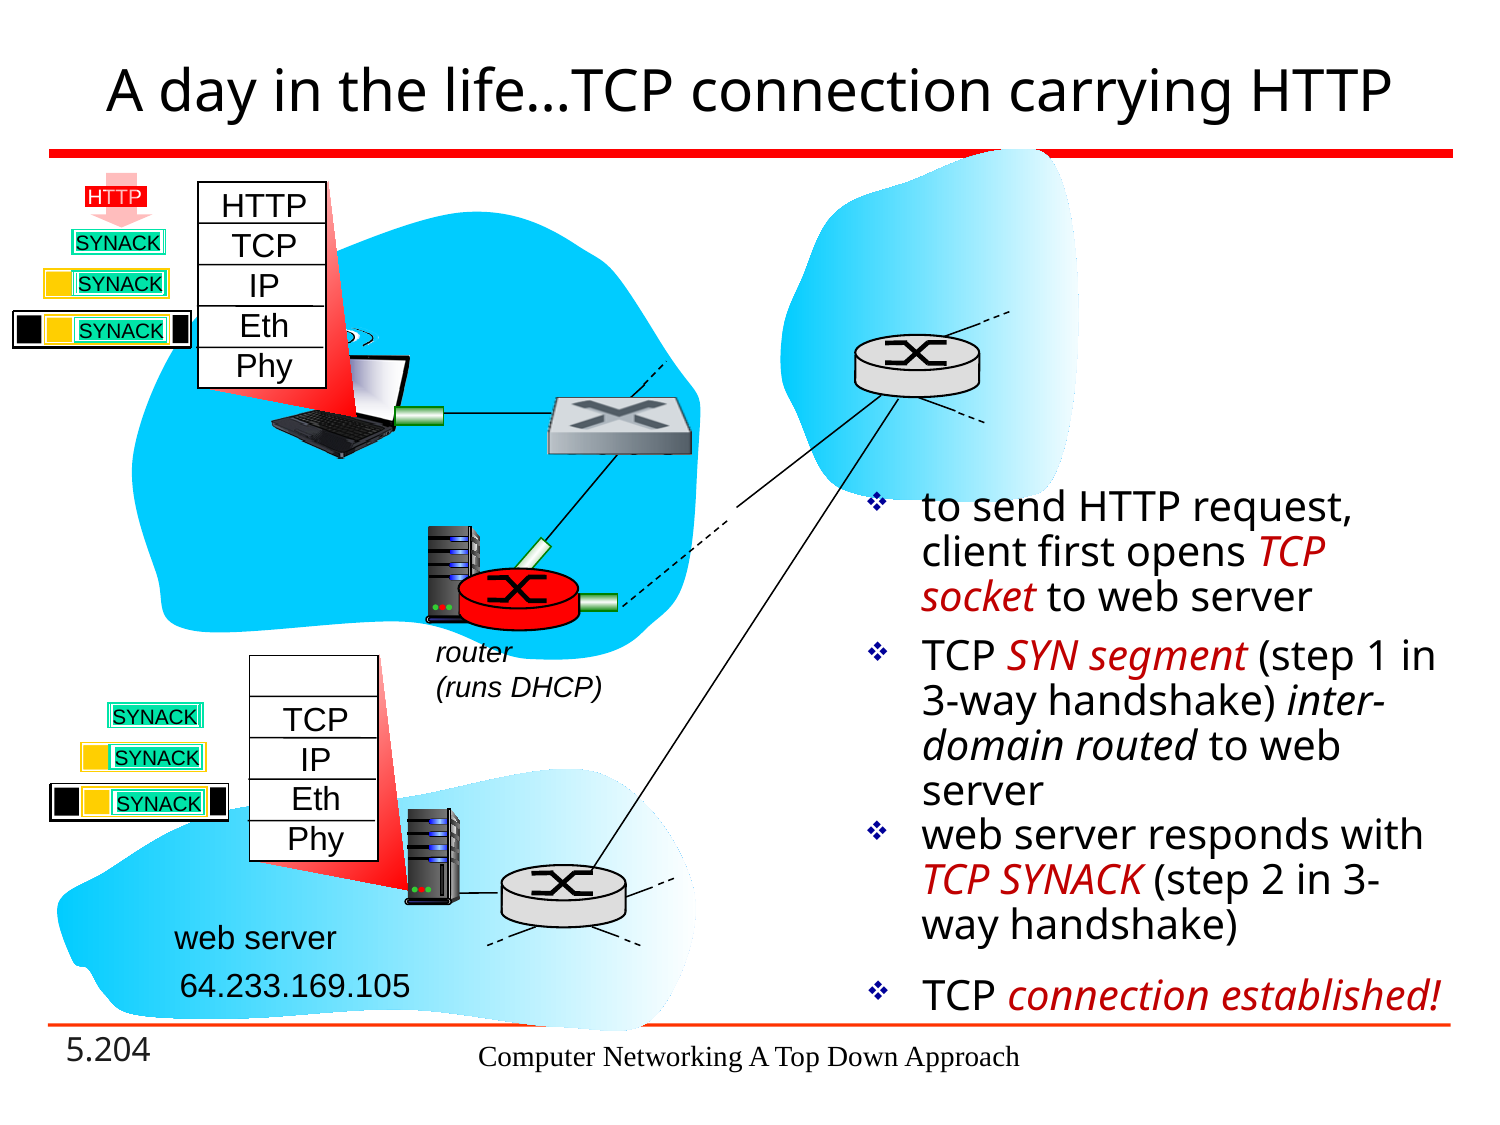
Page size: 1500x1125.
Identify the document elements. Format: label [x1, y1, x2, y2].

title [49, 35, 1451, 141]
text_box [12, 148, 1471, 1031]
text_box [850, 806, 1500, 1055]
